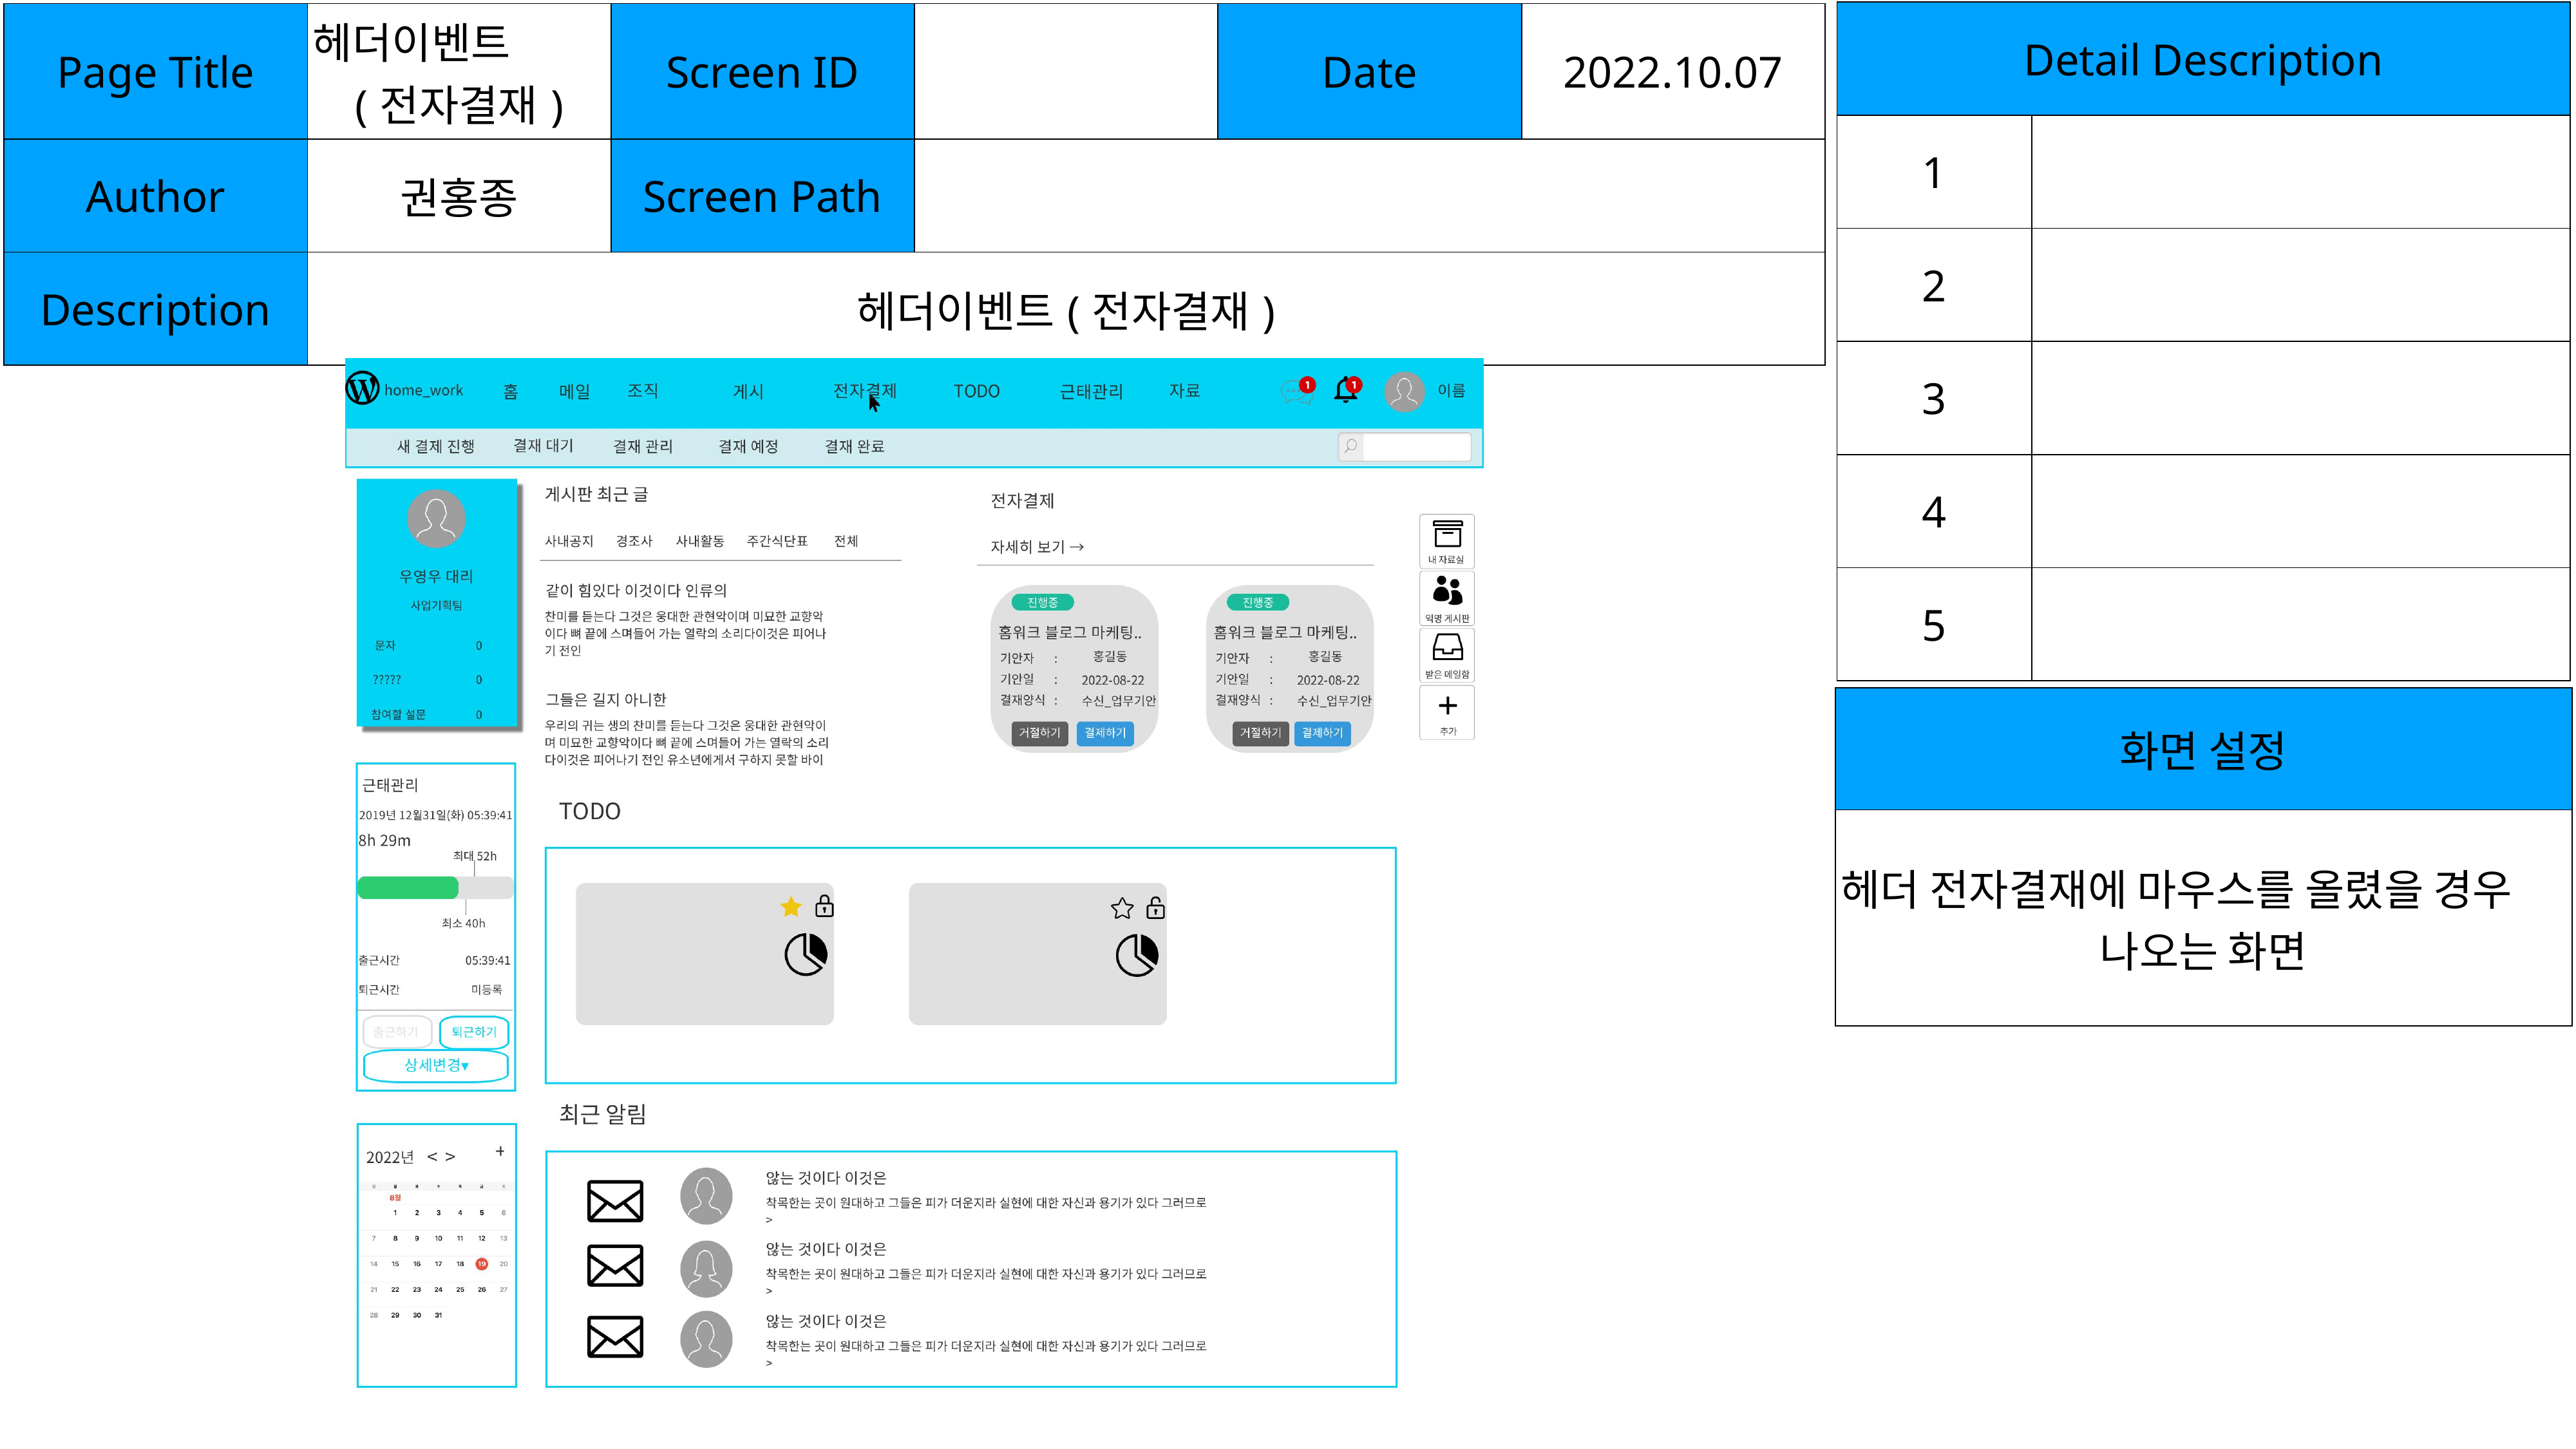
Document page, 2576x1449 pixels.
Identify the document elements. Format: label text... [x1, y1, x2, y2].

table_cell [2032, 116, 2570, 228]
table_cell [2032, 568, 2570, 680]
table_cell [915, 140, 1824, 252]
table_cell 4 [1837, 455, 2031, 567]
table_cell Author [5, 140, 307, 252]
table_header Page Title [5, 4, 307, 138]
table_cell [2032, 229, 2570, 341]
table_cell Screen Path [612, 140, 914, 252]
table_header Detail Description [1837, 3, 2570, 115]
picture [345, 358, 1484, 1449]
table_cell 권홍종 [308, 140, 611, 252]
table_cell 헤더이벤트(전자결재) [308, 252, 1824, 365]
table_cell 3 [1837, 342, 2031, 454]
table_cell 1 [1837, 116, 2031, 228]
table_header Date [1218, 4, 1521, 138]
table_cell 5 [1837, 568, 2031, 680]
table_header 2022.10.07 [1522, 4, 1824, 138]
table_cell 2 [1837, 229, 2031, 341]
table_cell [2032, 342, 2570, 454]
table_header 헤더이벤트 (전자결재) [308, 4, 611, 138]
table_cell [2032, 455, 2570, 567]
table_cell Description [5, 252, 307, 365]
table_header [915, 4, 1217, 138]
table_header Screen ID [612, 4, 914, 138]
table_cell 헤더 전자결재에 마우스를 올렸을 경우 나오는 화면 [1836, 810, 2571, 1025]
table_header 화면 설정 [1836, 688, 2571, 810]
